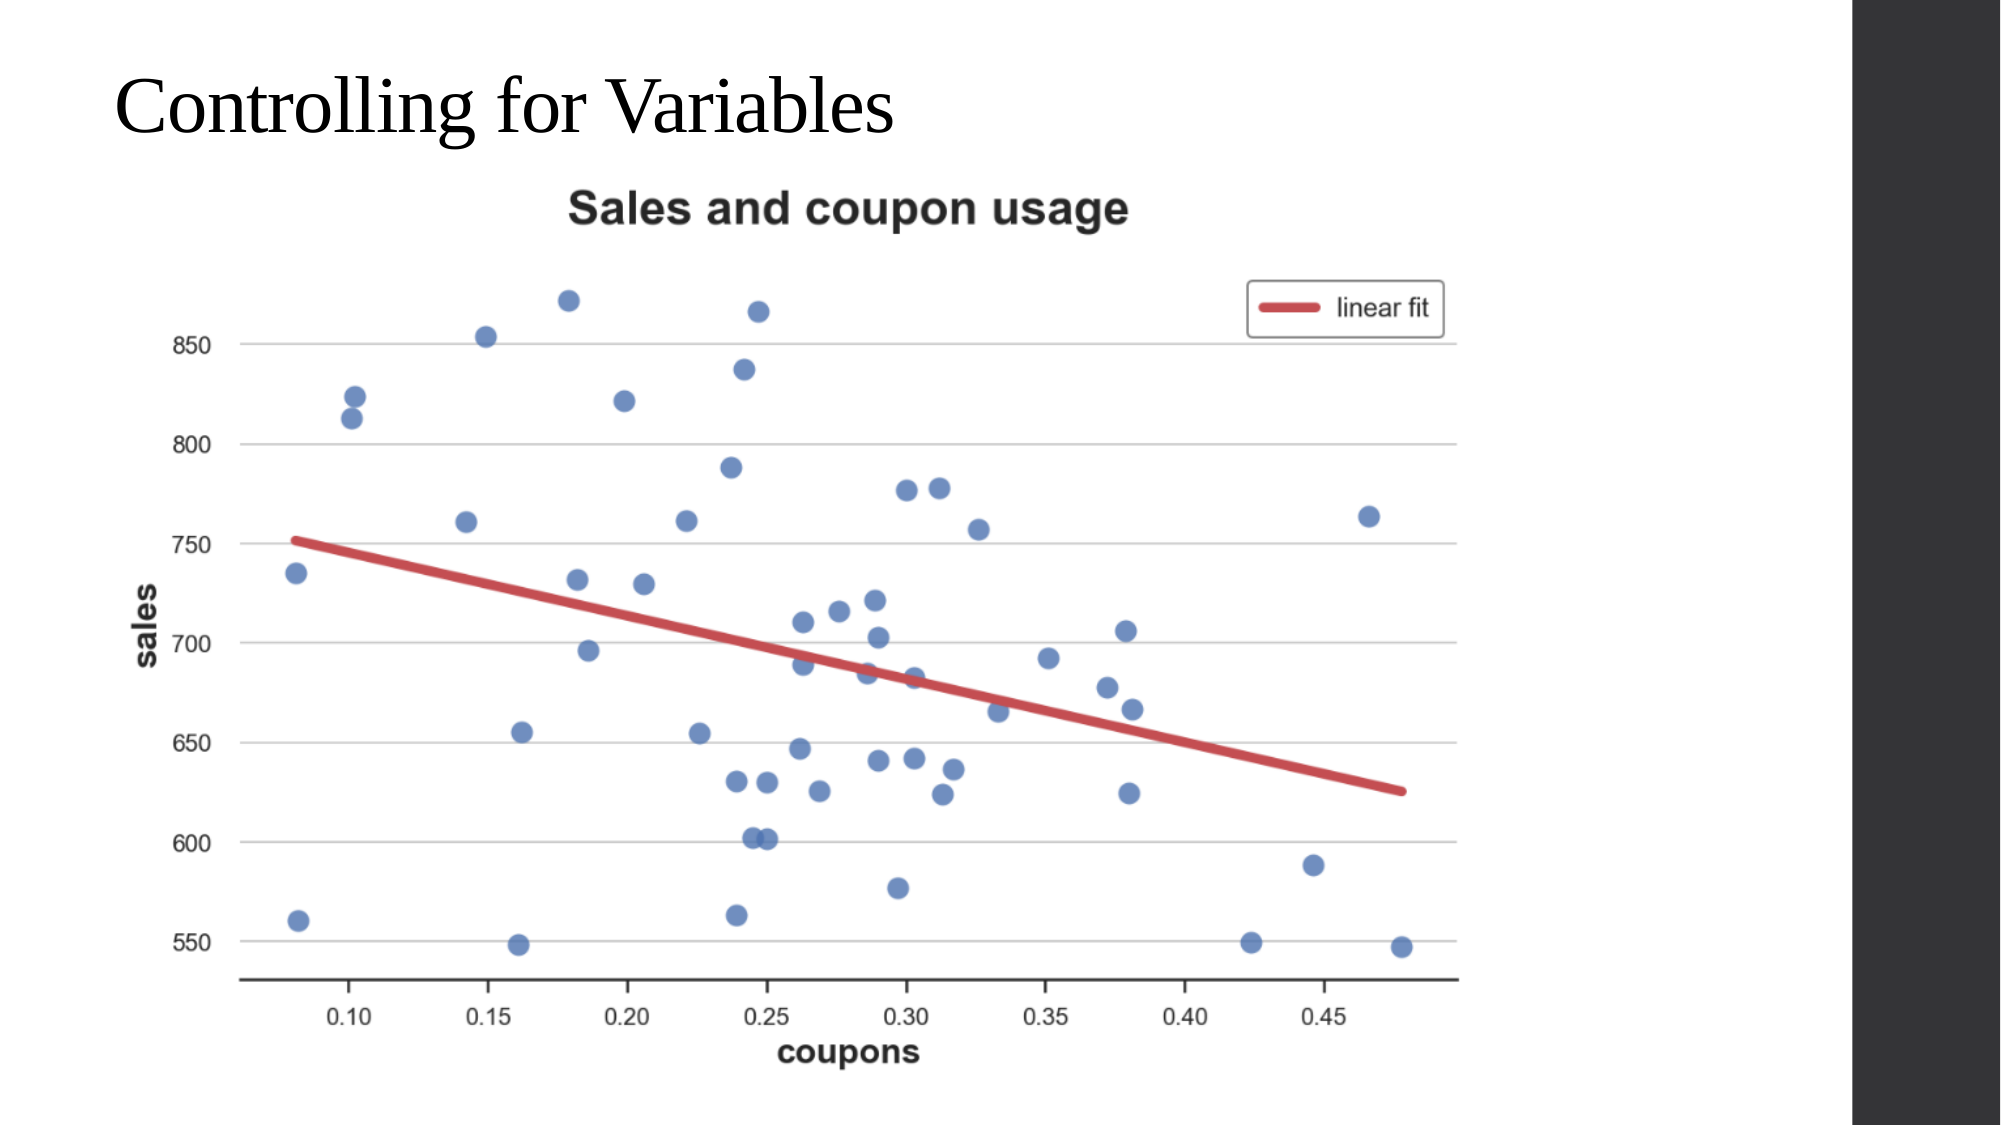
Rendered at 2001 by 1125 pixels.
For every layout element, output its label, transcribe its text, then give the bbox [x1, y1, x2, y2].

title Controlling for Variables [99, 55, 1293, 158]
picture [99, 170, 1522, 1076]
